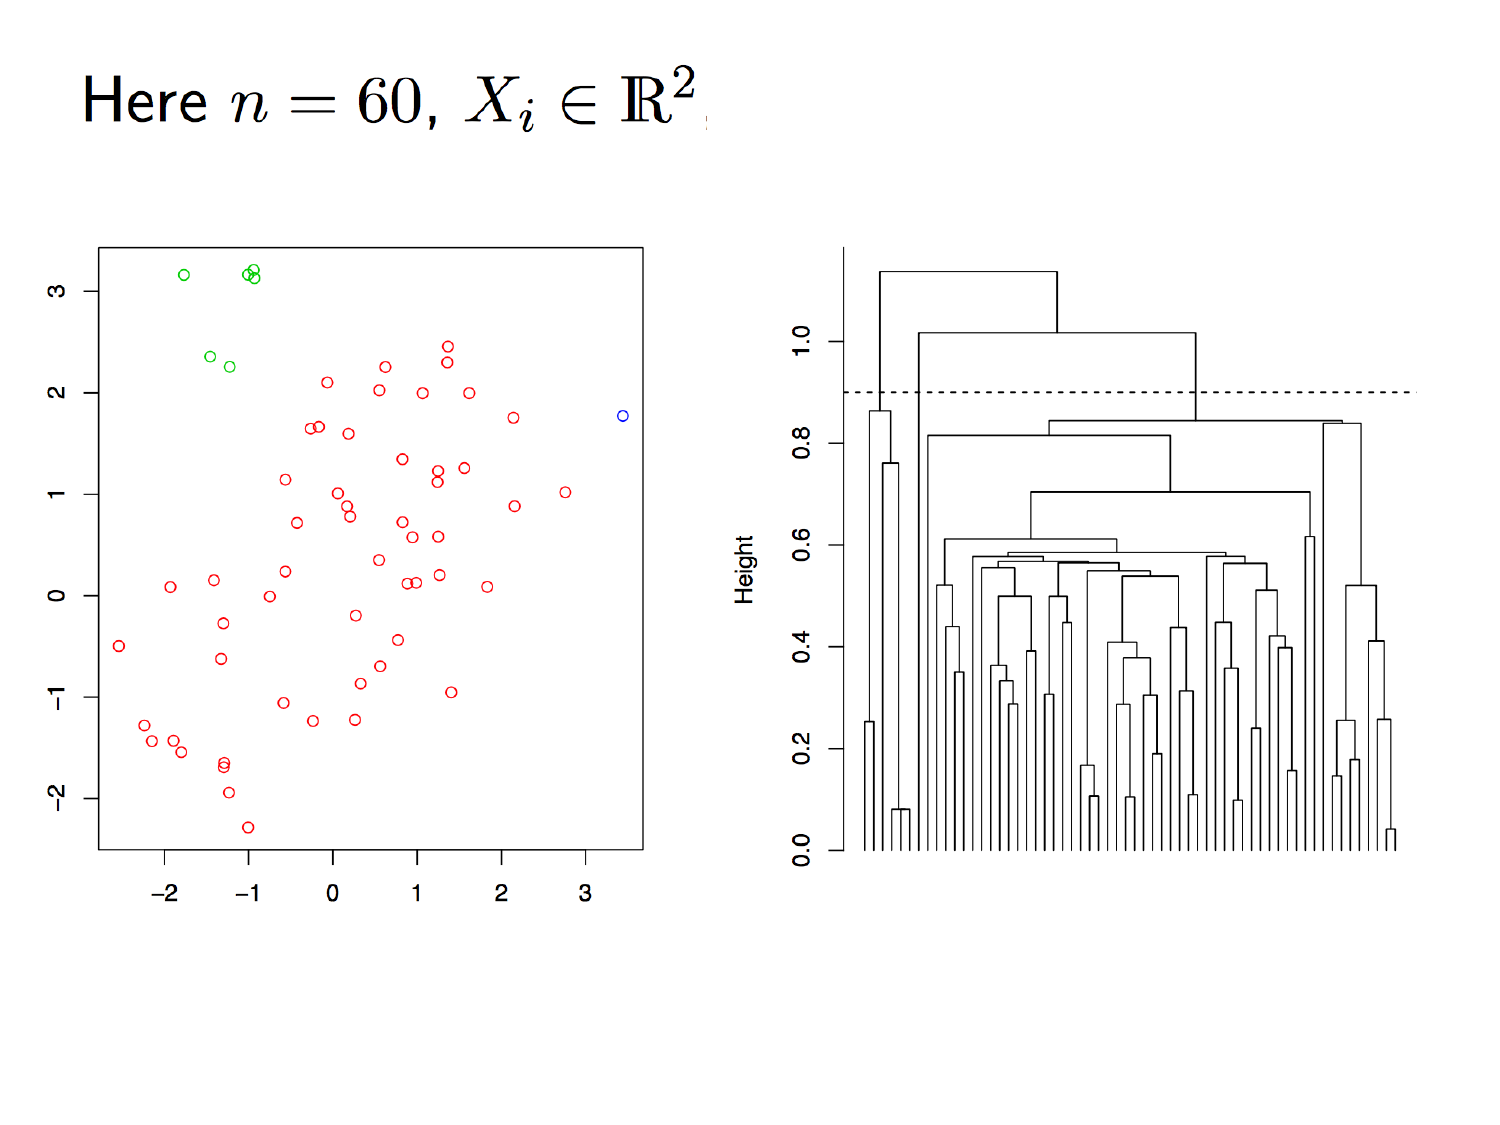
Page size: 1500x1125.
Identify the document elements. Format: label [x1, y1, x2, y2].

picture [41, 21, 707, 144]
picture [0, 180, 1500, 943]
